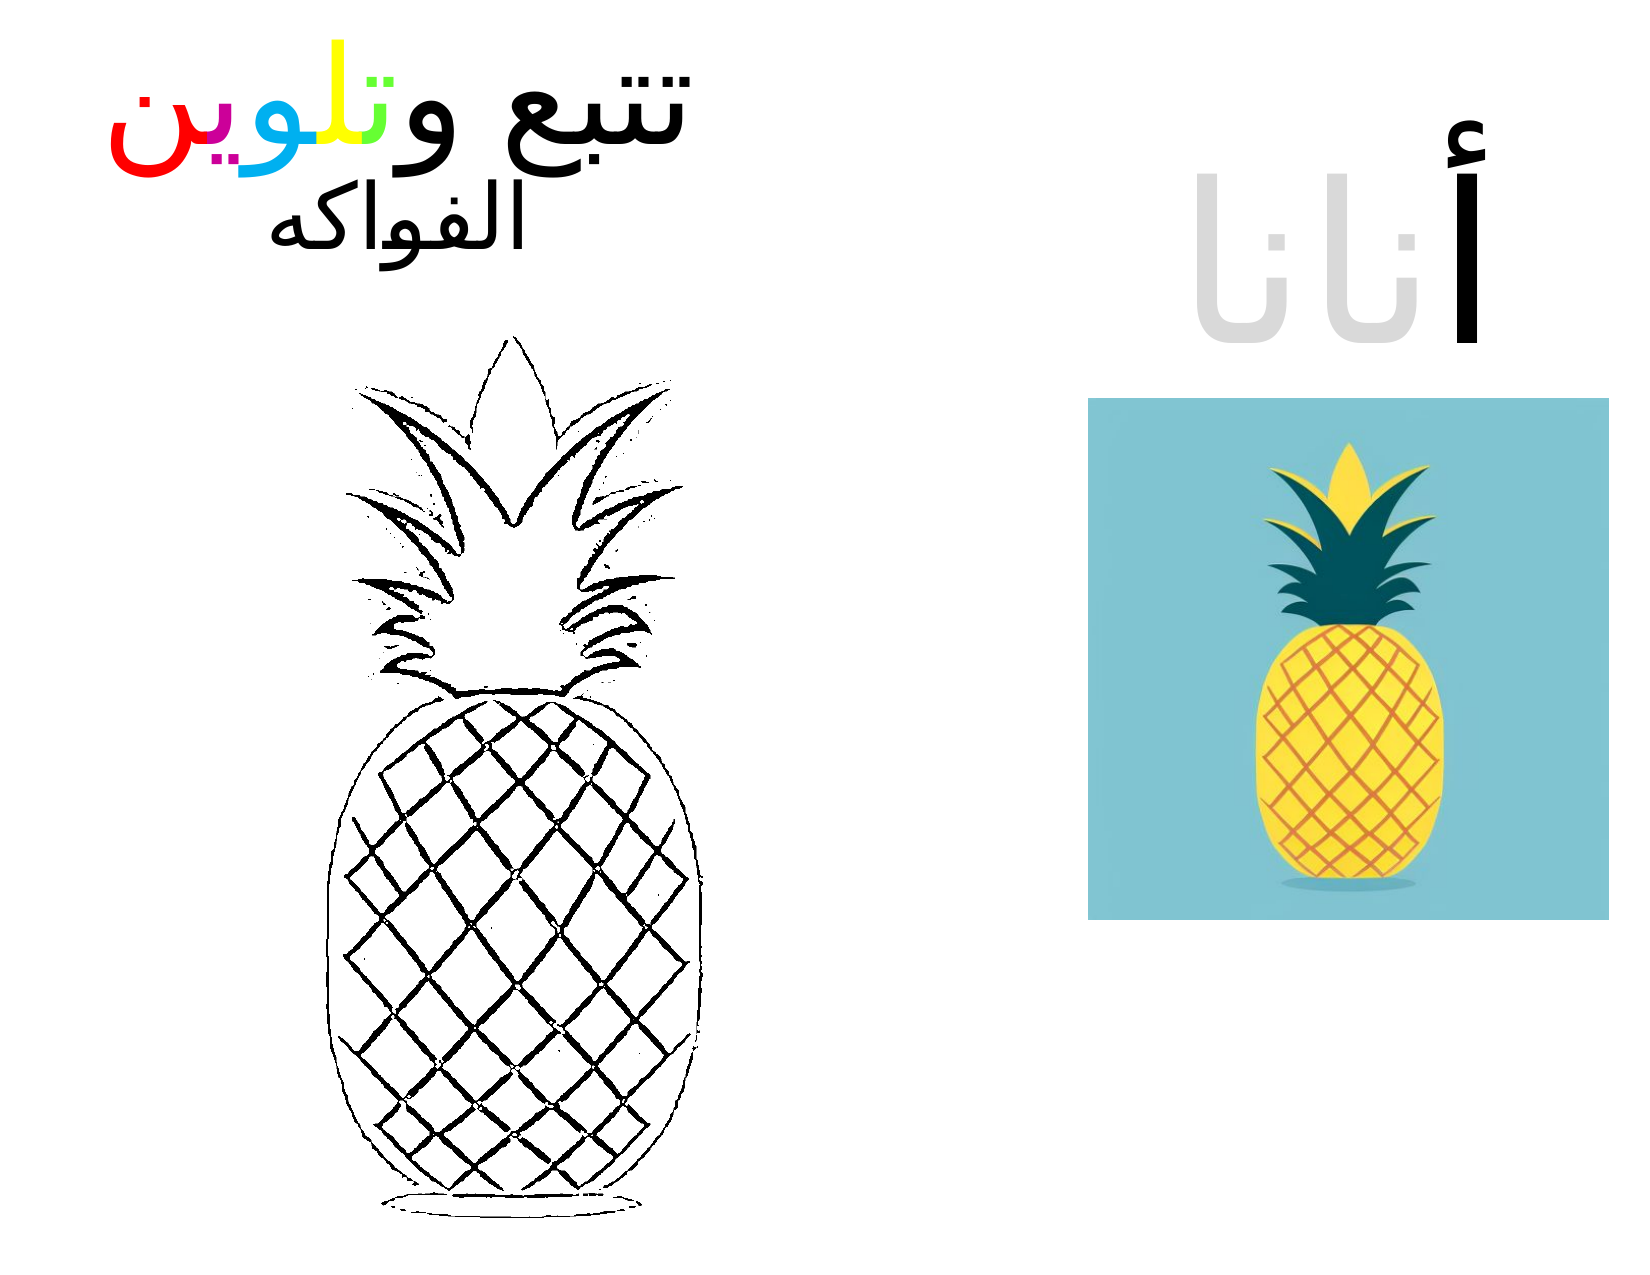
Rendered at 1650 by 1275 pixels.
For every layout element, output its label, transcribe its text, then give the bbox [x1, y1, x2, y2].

picture [1088, 398, 1609, 920]
text_box تتبع وتلوين [0, 0, 812, 180]
text_box الفواكه [14, 150, 783, 252]
text_box أناناس [1056, 113, 1619, 664]
picture [0, 252, 1022, 1275]
